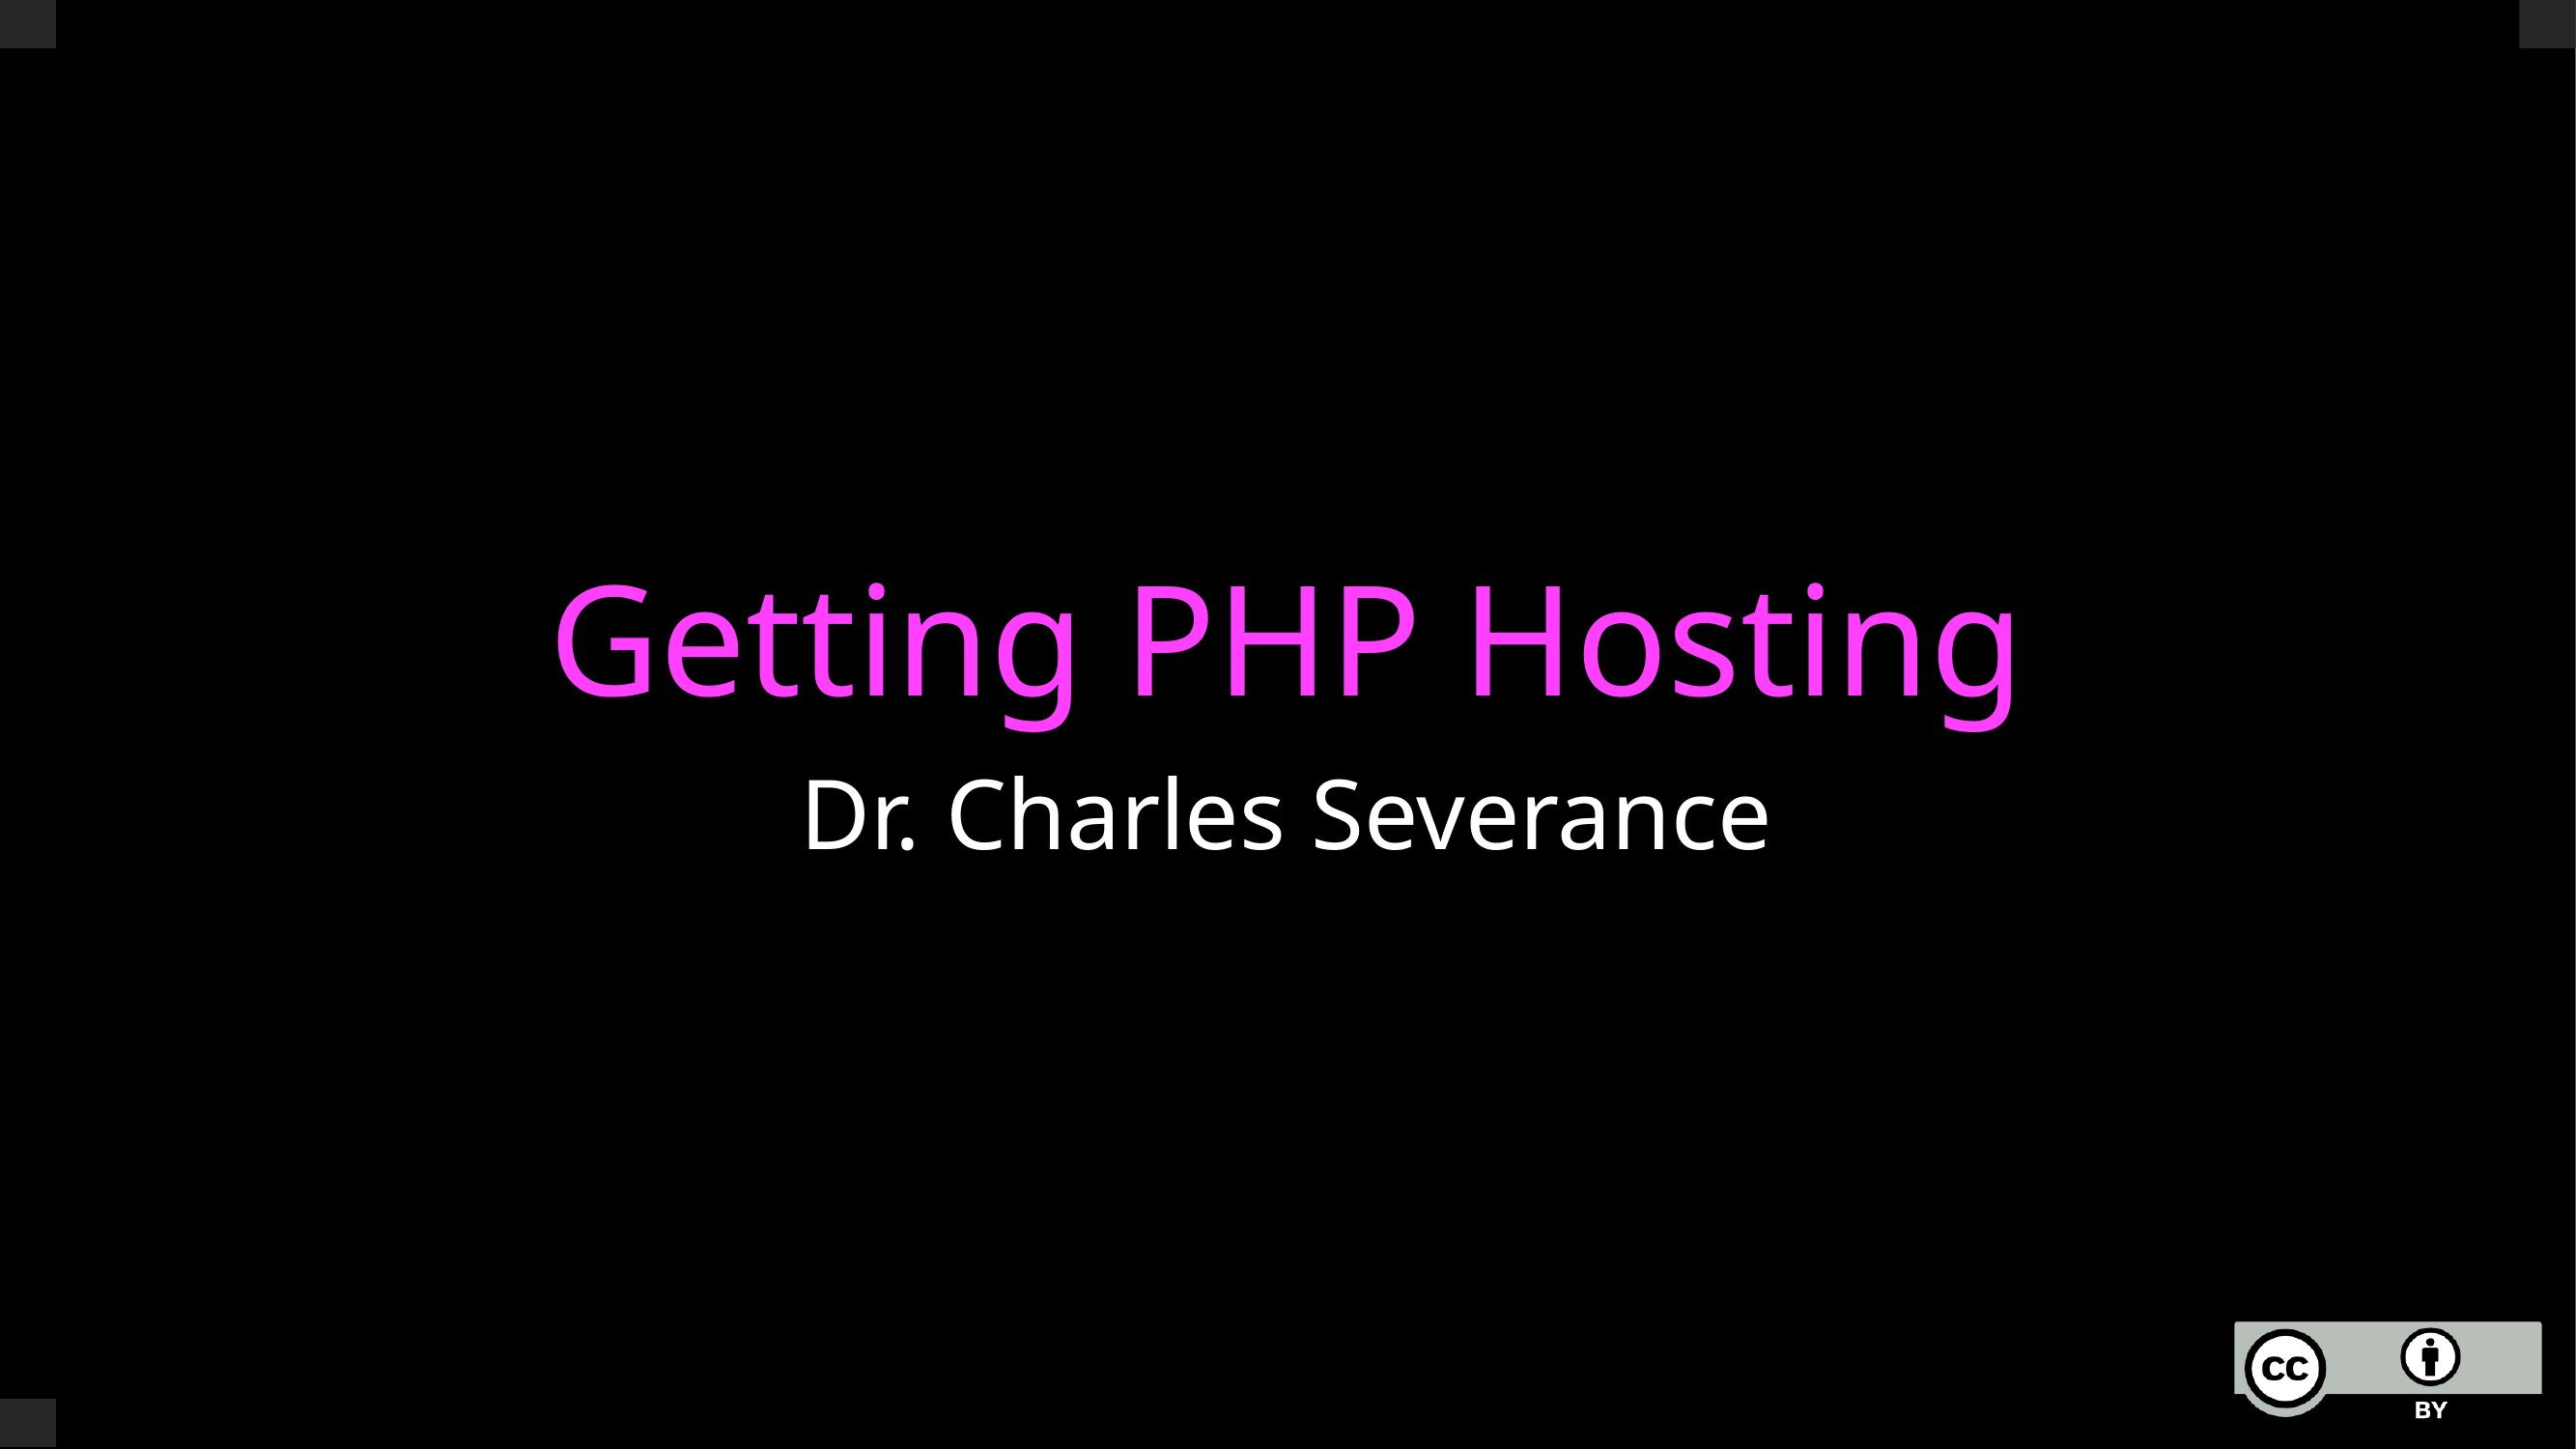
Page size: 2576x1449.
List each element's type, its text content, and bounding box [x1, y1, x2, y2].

text_box [2519, 0, 2576, 48]
picture [2231, 1319, 2544, 1426]
text_box [0, 0, 57, 48]
text_box [0, 1398, 57, 1447]
list Dr. Charles Severance [183, 746, 2392, 993]
title Getting PHP Hosting [183, 242, 2392, 733]
